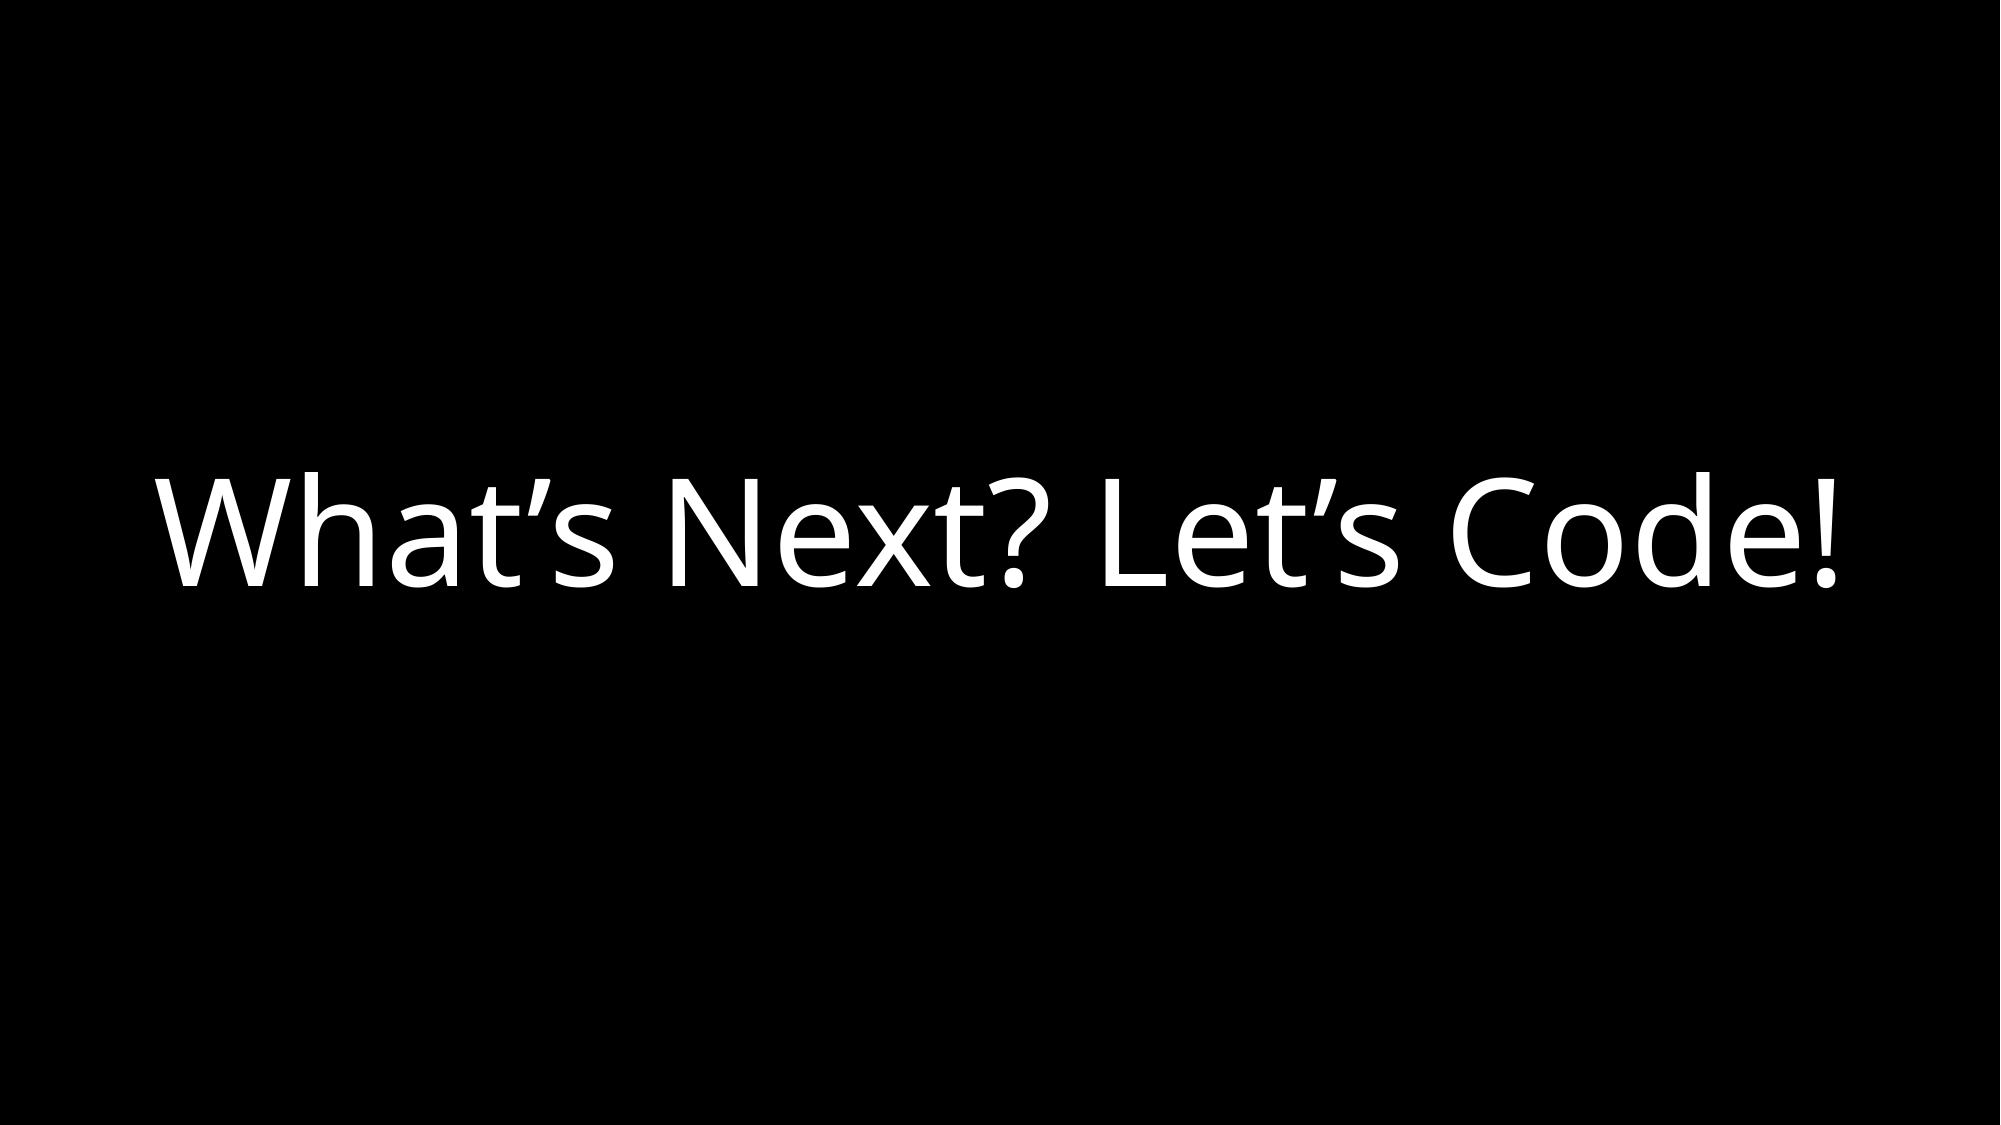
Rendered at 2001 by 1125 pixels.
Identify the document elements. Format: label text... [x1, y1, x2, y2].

title What’s Next? Let’s Code! [22, 448, 1979, 664]
